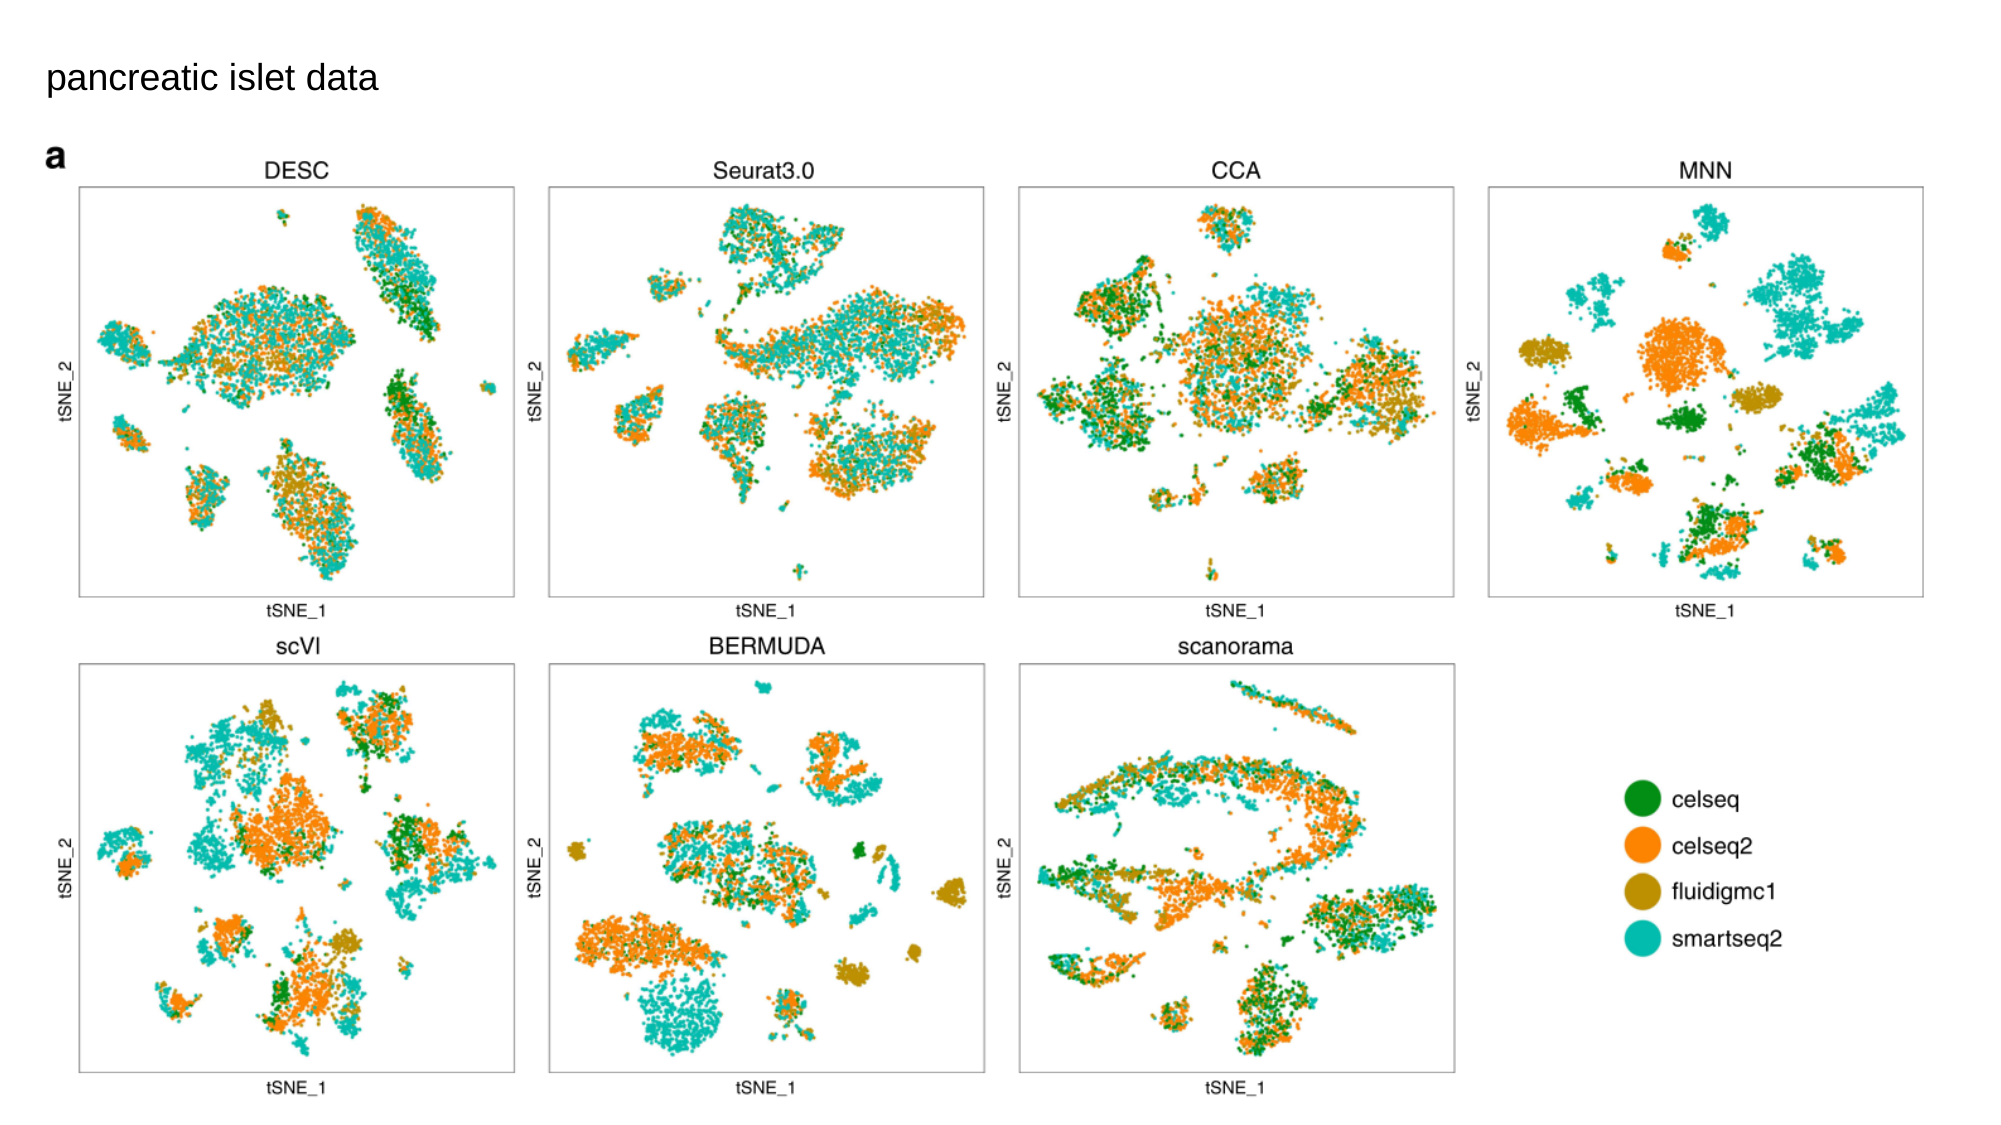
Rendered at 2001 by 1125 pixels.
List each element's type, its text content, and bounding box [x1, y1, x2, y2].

text_box pancreatic islet data [31, 45, 1969, 107]
picture [27, 107, 1973, 1111]
